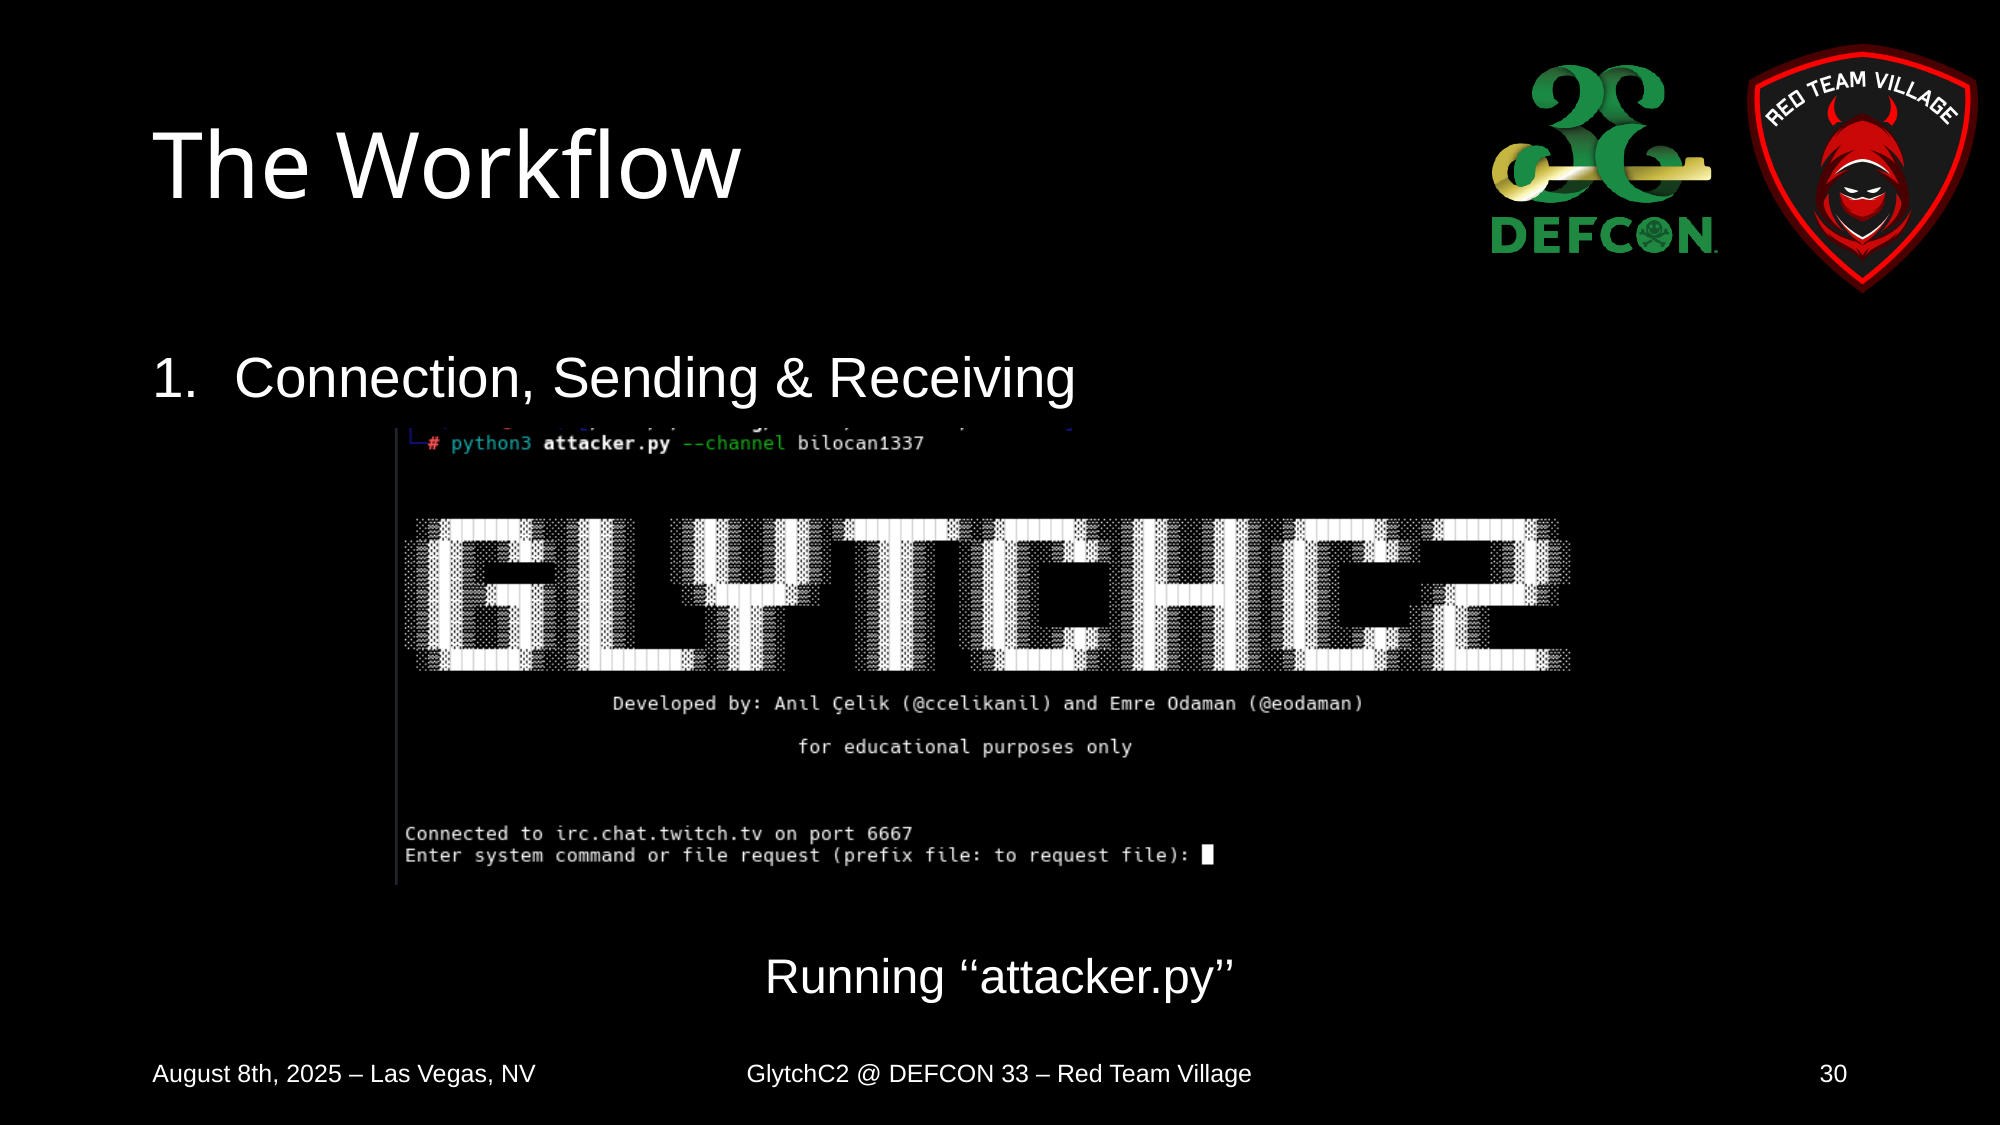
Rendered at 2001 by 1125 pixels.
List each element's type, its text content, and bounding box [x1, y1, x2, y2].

list Connection, Sending & Receiving Running ‘‘attacker.py’’ [137, 299, 1863, 1014]
picture [1675, 0, 2001, 356]
footer GlytchC2 @ DEFCON 33 – Red Team Village [662, 1042, 1338, 1103]
slide_number 30 [1412, 1042, 1863, 1103]
picture [395, 428, 1605, 885]
title The Workflow [137, 59, 1863, 278]
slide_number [137, 1042, 588, 1103]
